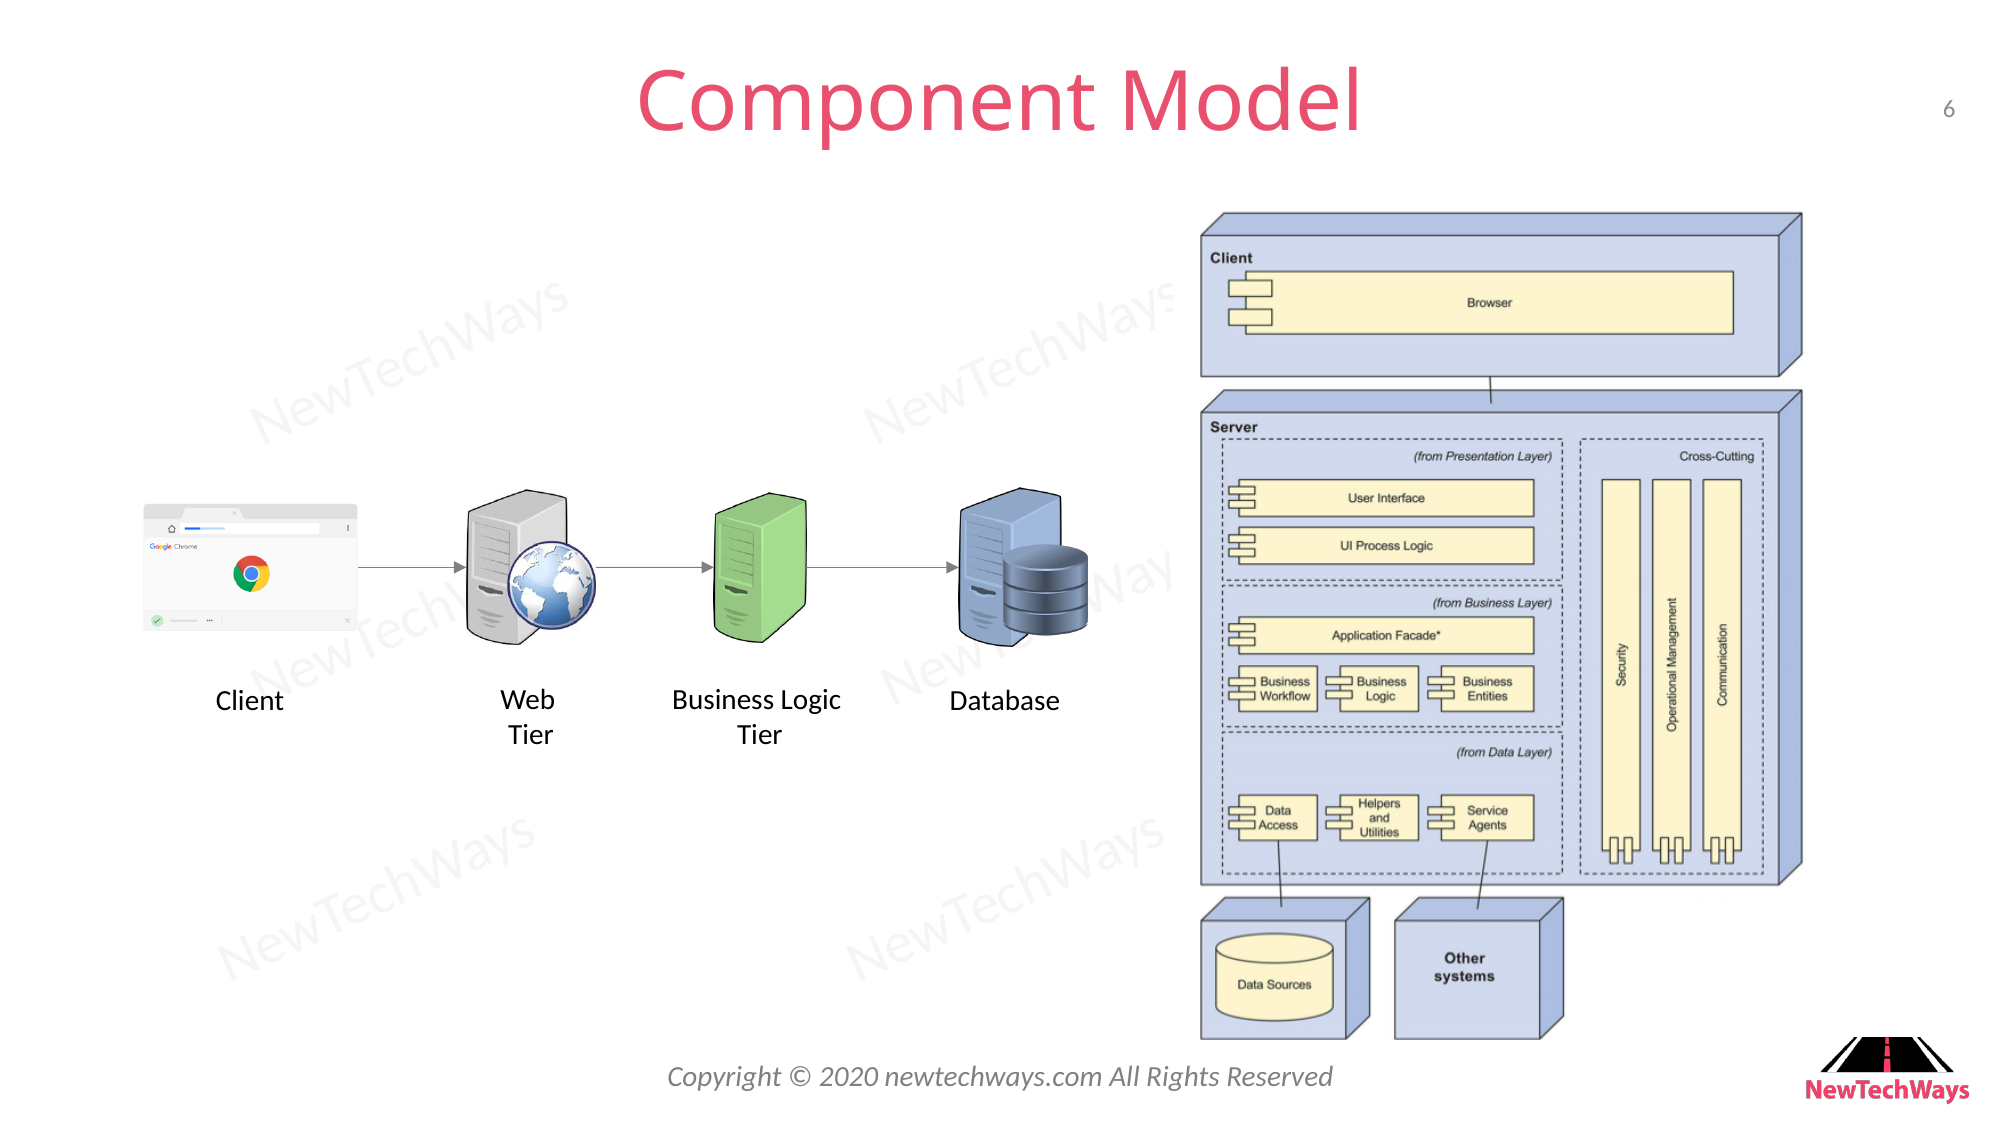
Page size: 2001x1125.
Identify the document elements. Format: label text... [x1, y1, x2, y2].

slide_number 6 [1520, 77, 1971, 138]
picture [1804, 1037, 1970, 1105]
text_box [466, 489, 596, 759]
title Component Model [137, 13, 1863, 195]
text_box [1173, 194, 1830, 1061]
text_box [656, 492, 864, 759]
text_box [933, 487, 1088, 725]
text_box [142, 502, 359, 725]
